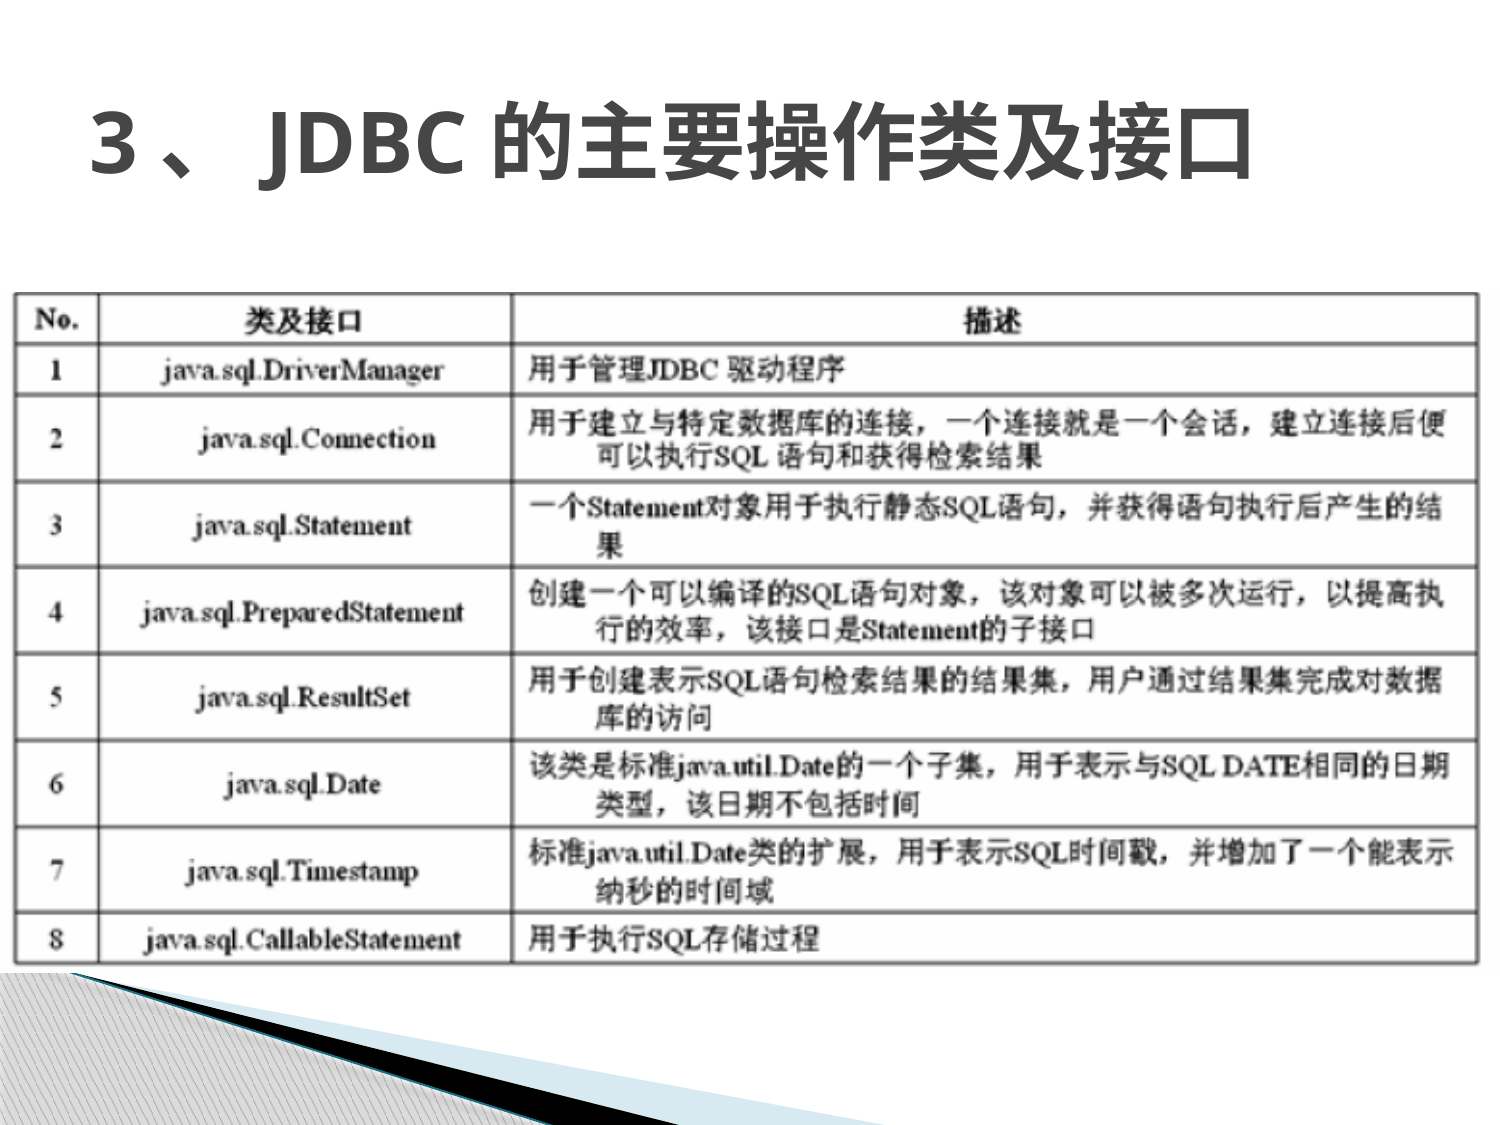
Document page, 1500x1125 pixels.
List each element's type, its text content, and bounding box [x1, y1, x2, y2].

title 3、JDBC的主要操作类及接口 [75, 45, 1425, 233]
picture [0, 292, 1500, 973]
